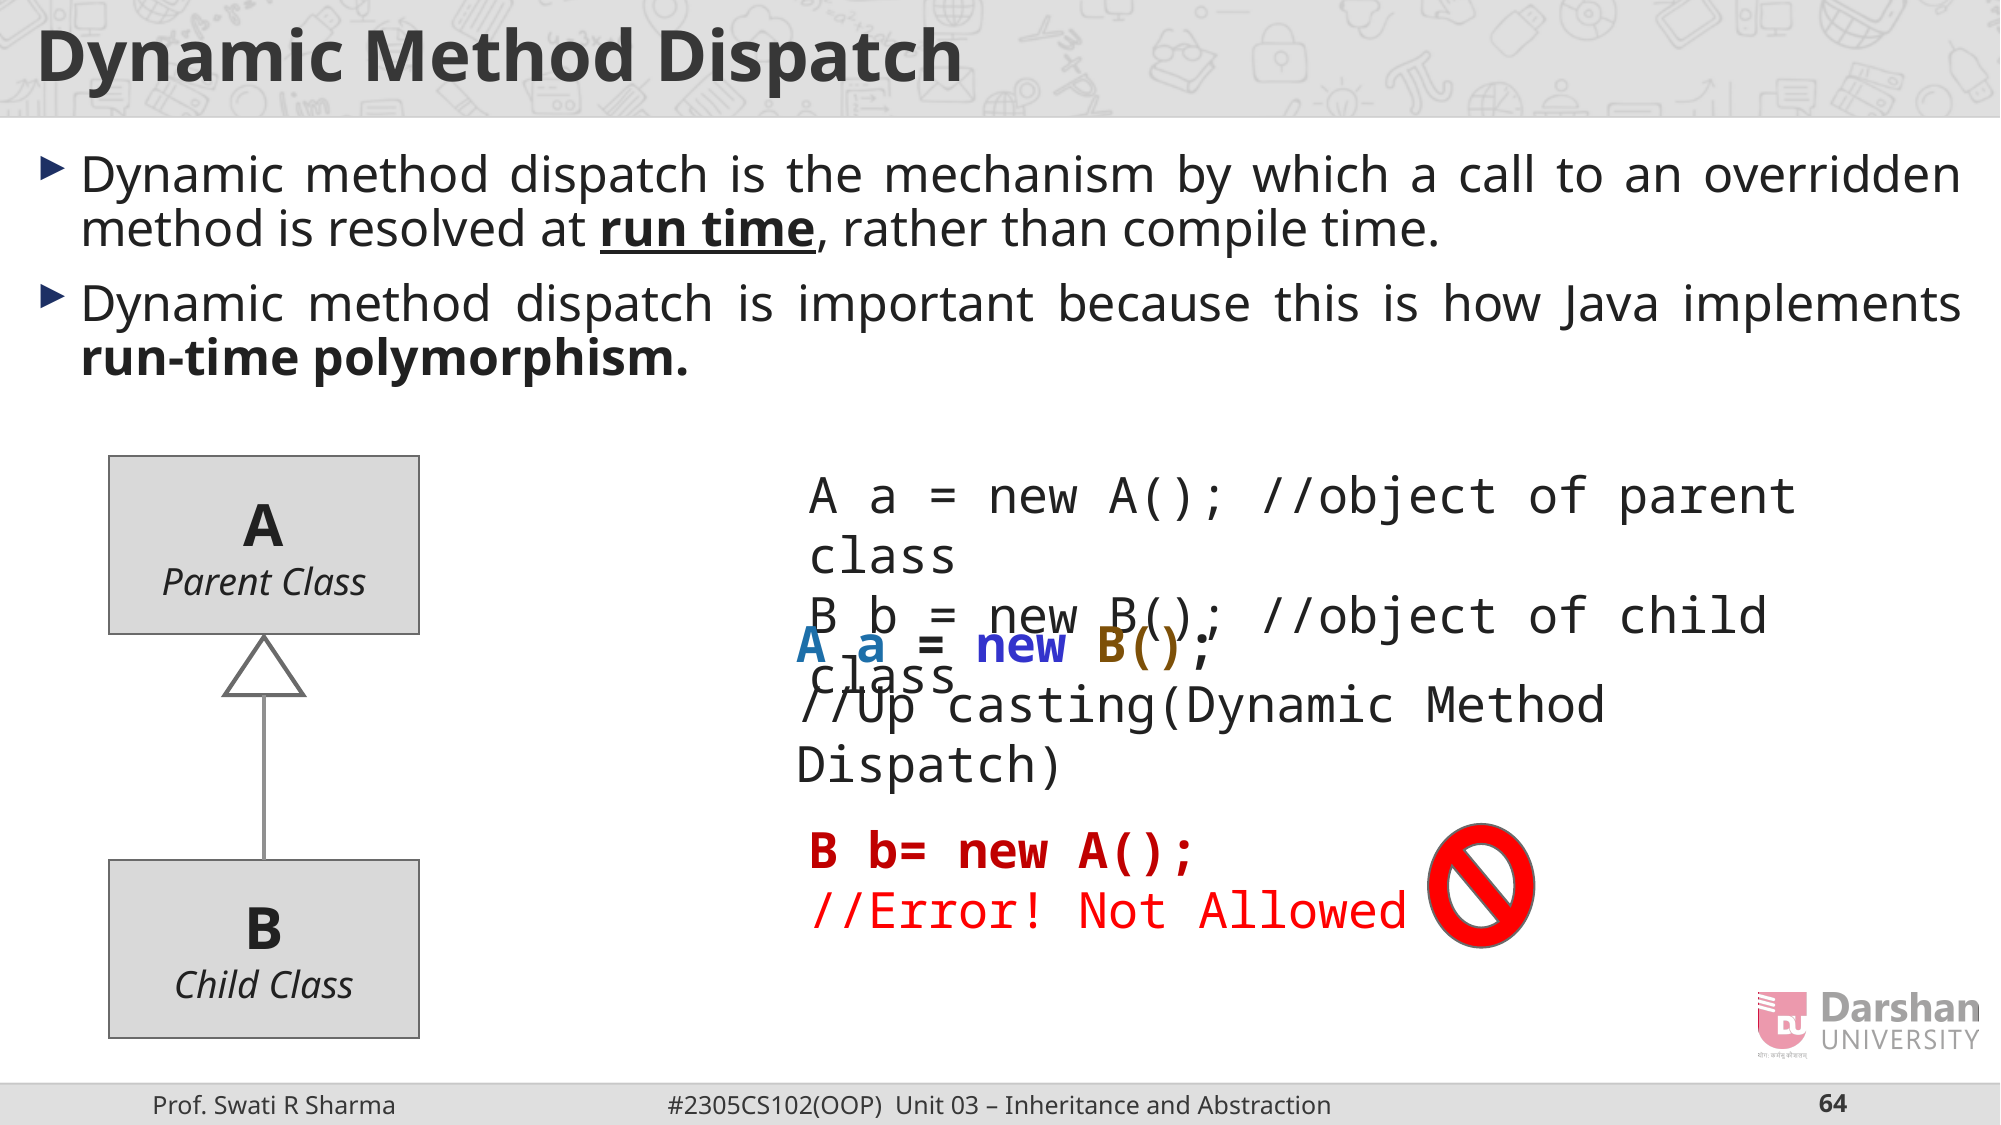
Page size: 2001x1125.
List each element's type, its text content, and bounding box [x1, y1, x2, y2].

text_box [1427, 822, 1536, 949]
text_box A a = new A(); //object of parent class B b = new B(); //object of child class [793, 456, 1938, 711]
list Dynamic method dispatch is the mechanism by which a call to an overridden method is resolved at run time, rather than compile time. Dynamic method dispatch is important because this is how Java implements run-time polymorphism. [21, 141, 1979, 1059]
text_box A Parent Class [108, 455, 420, 635]
text_box B b= new A(); //Error! Not Allowed [793, 811, 1904, 946]
text_box [222, 634, 306, 697]
text_box A a = new B(); //Up casting(Dynamic Method Dispatch) [781, 605, 1891, 801]
text_box B Child Class [108, 859, 420, 1039]
title Dynamic Method Dispatch [0, 0, 2000, 117]
